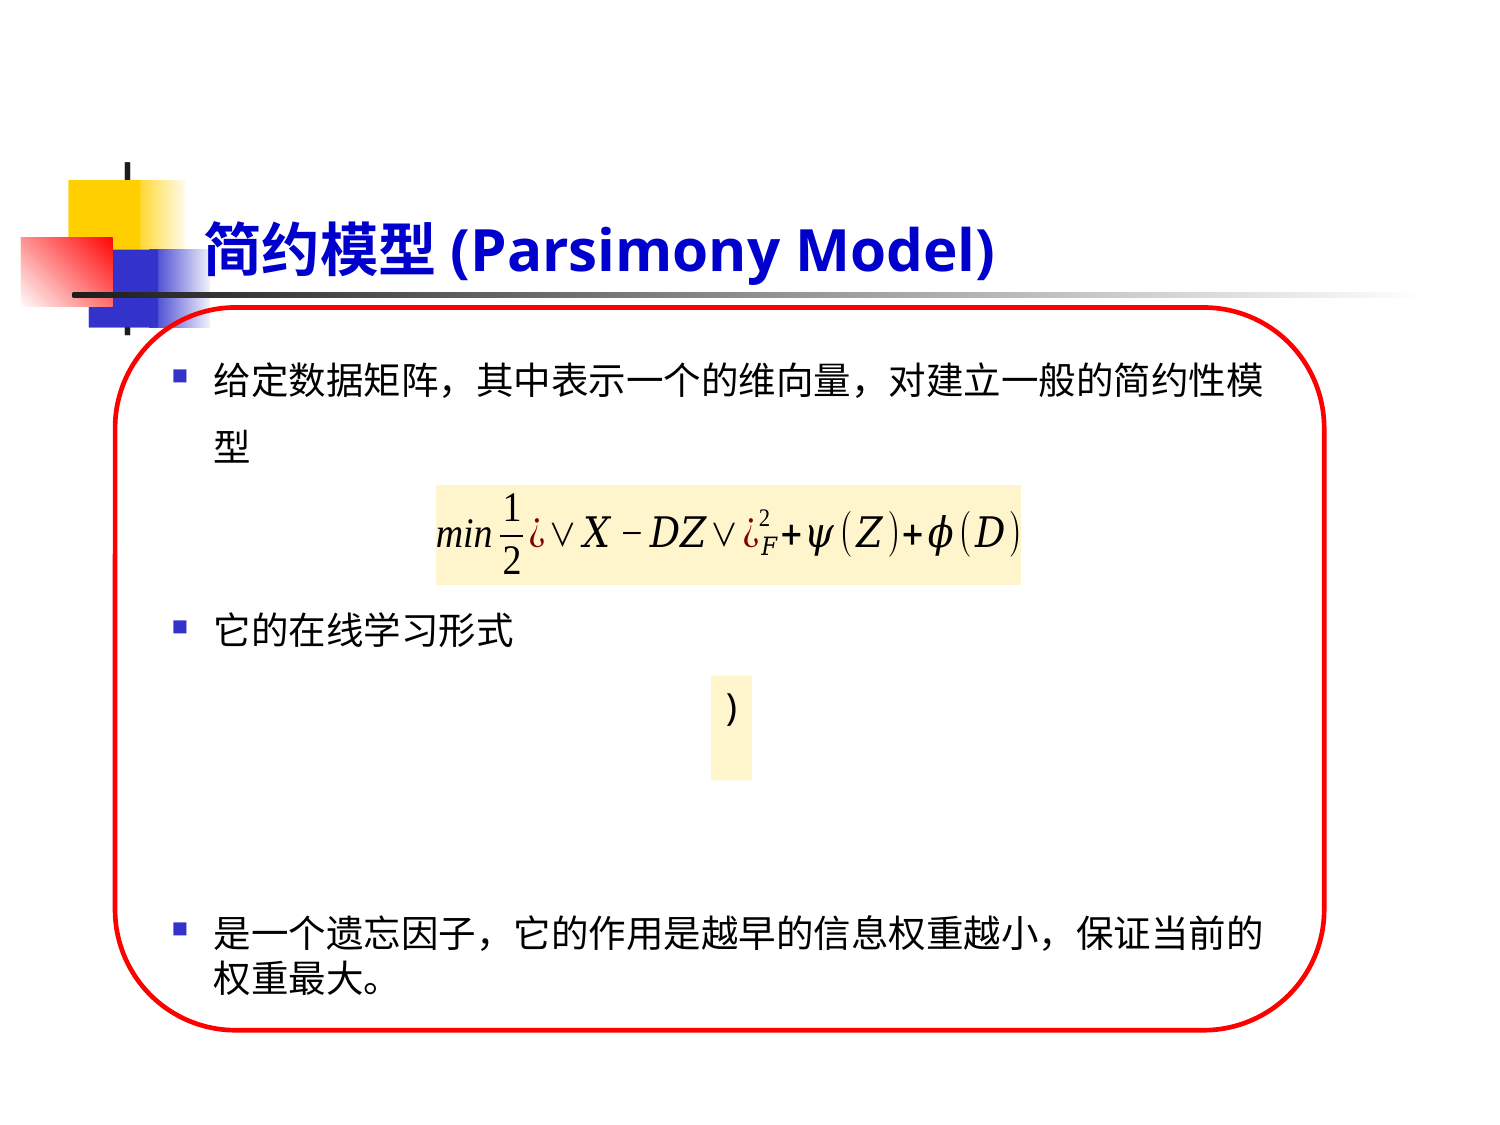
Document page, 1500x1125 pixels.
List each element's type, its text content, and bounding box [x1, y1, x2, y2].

text_box [115, 307, 1325, 1031]
text_box 它的在线学习形式 [156, 599, 1306, 660]
title 简约模型(Parsimony Model) [188, 102, 1468, 291]
